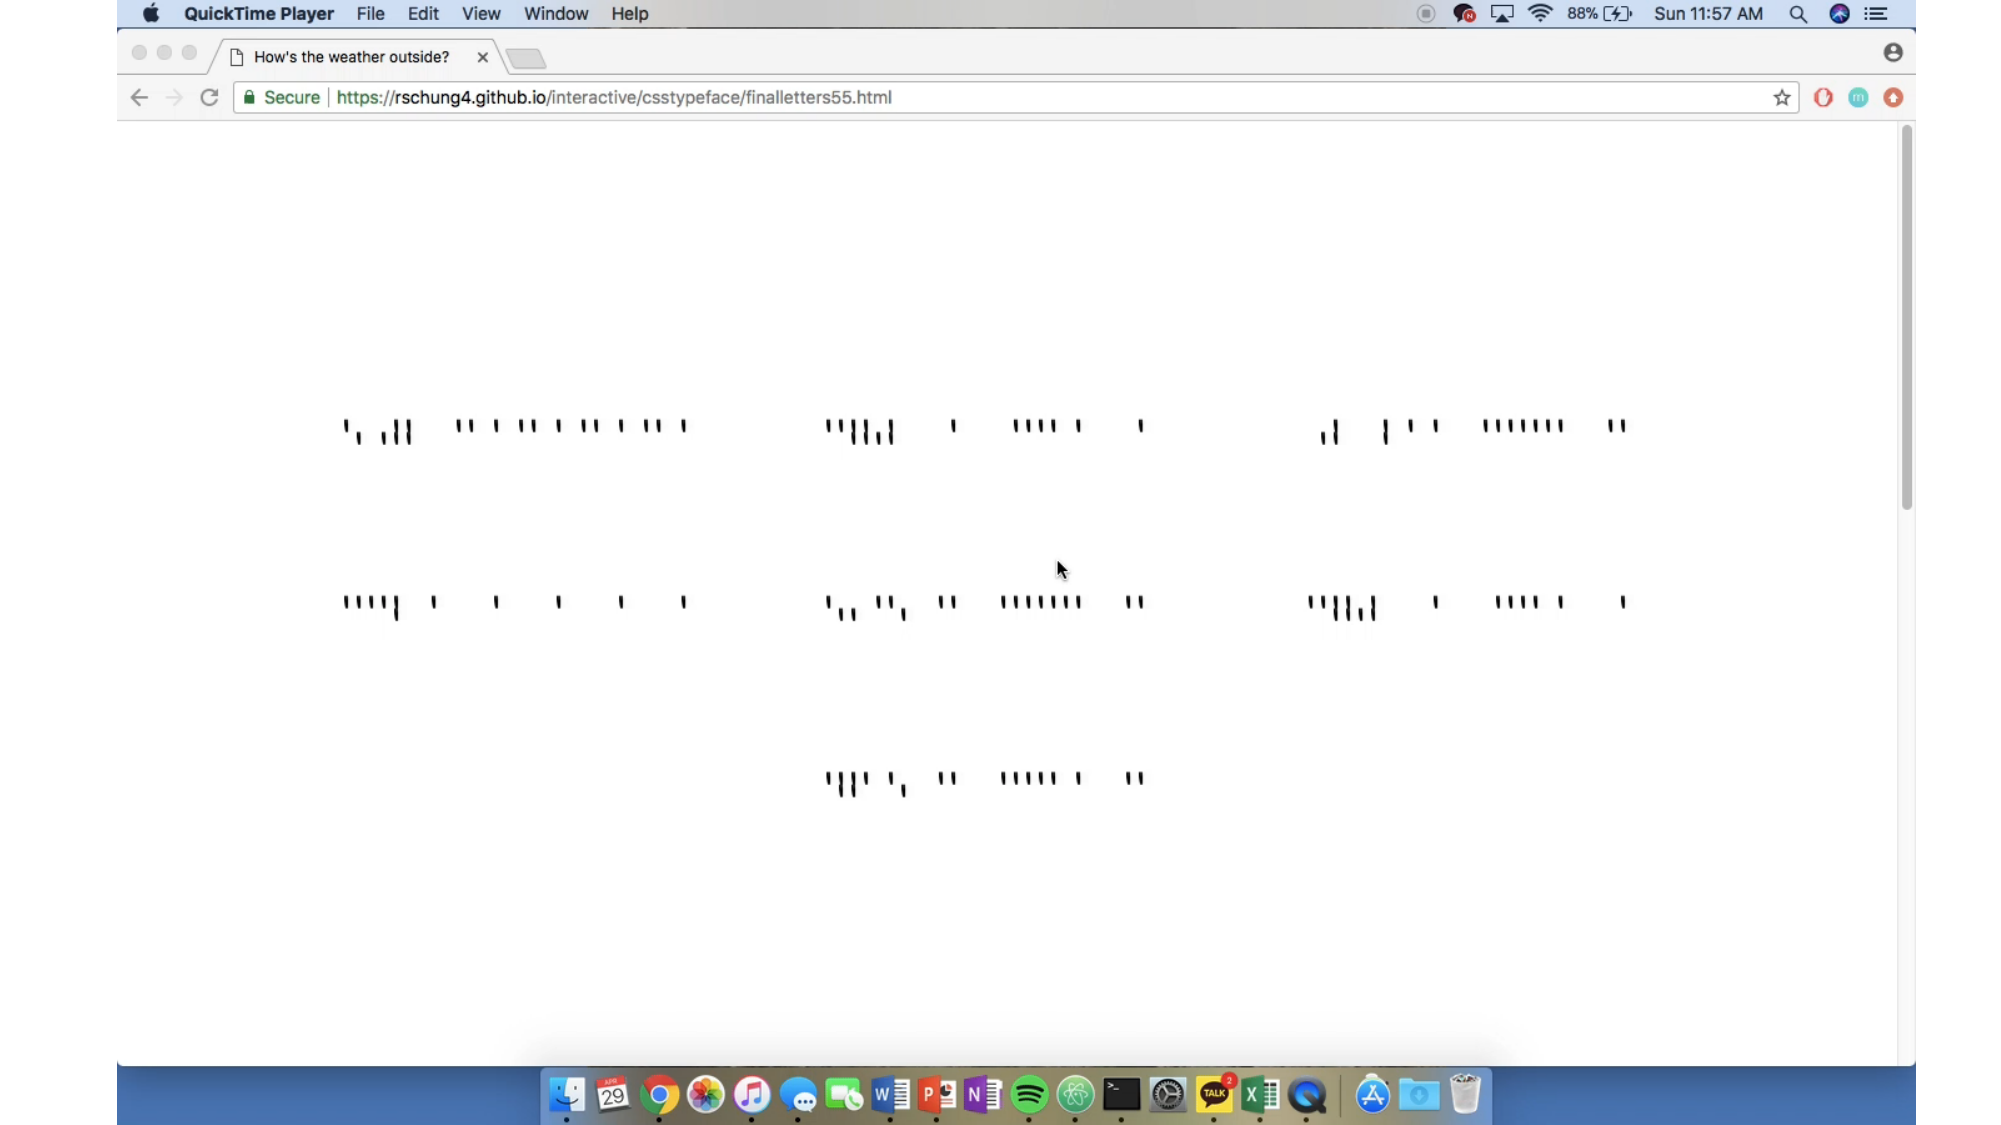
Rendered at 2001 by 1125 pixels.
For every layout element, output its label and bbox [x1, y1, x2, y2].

text_box [116, 0, 1917, 1125]
